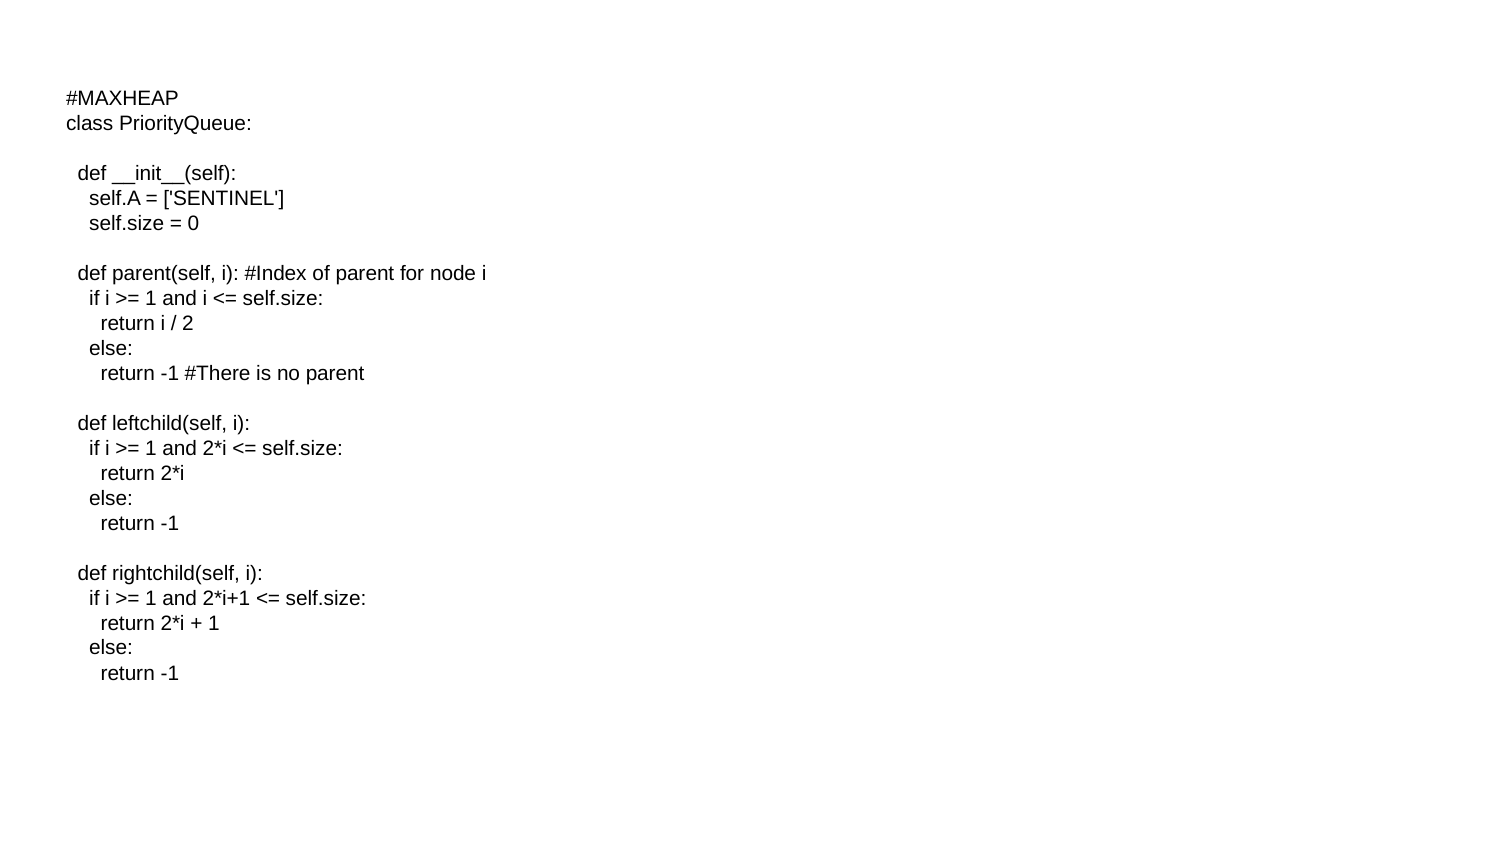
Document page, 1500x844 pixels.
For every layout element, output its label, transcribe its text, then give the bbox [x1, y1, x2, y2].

title #MAXHEAP class PriorityQueue: def __init__(self): self.A = ['SENTINEL'] self.size = 0 def parent(self, i): #Index of parent for node i if i >= 1 and i <= self.size: return i / 2 else: return -1 #There is no parent def leftchild(self, i): if i >= 1 and 2*i <= self.size: return 2*i else: return -1 def rightchild(self, i): if i >= 1 and 2*i+1 <= self.size: return 2*i + 1 else: return -1 [51, 69, 1449, 164]
